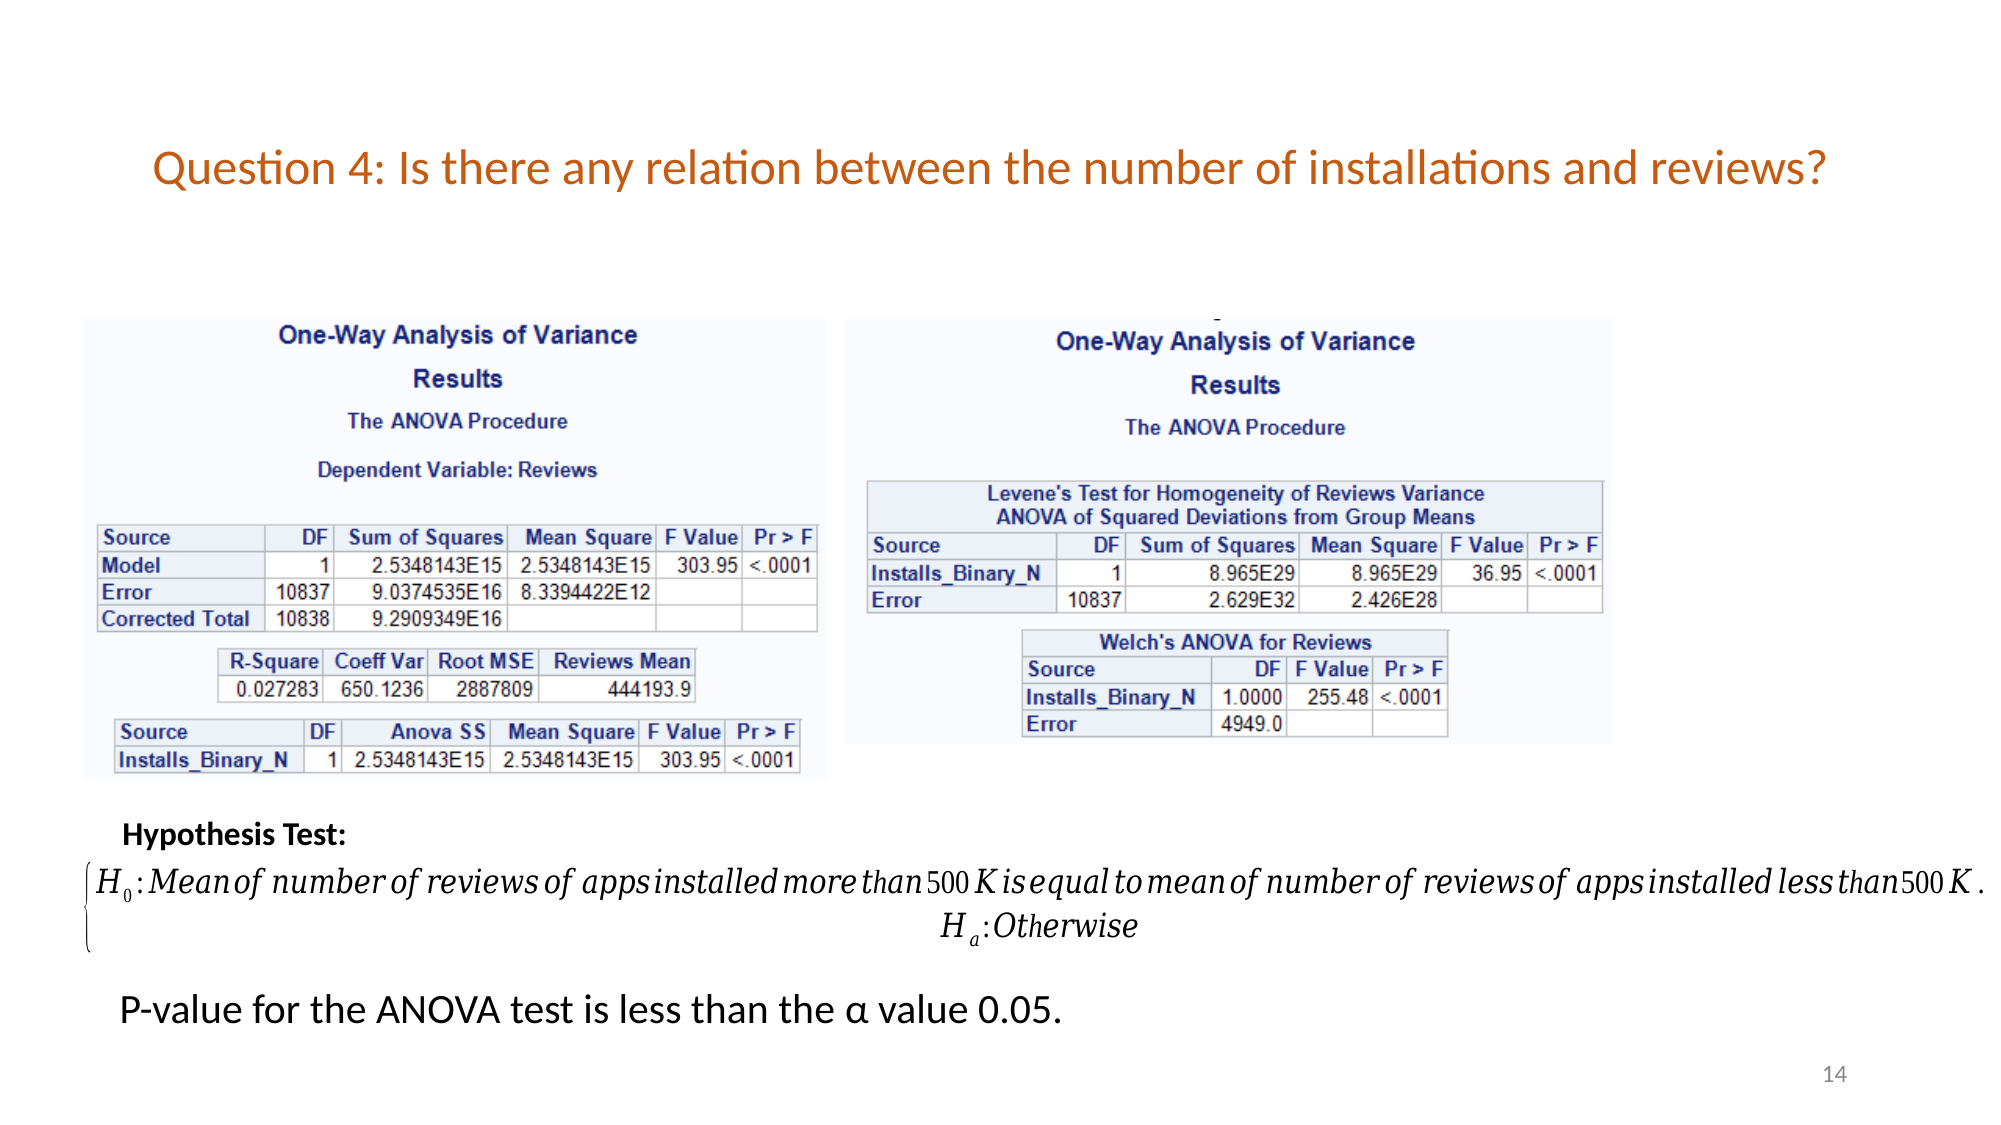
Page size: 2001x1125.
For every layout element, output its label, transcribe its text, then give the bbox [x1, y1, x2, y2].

picture [845, 319, 1614, 744]
text_box P-value for the ANOVA test is less than the α value 0.05. [104, 974, 1140, 1090]
slide_number 14 [1412, 1042, 1863, 1103]
title Question 4: Is there any relation between the number of installations and reviews? [137, 59, 1863, 278]
picture [83, 319, 827, 780]
text_box Hypothesis Test: [107, 804, 363, 860]
